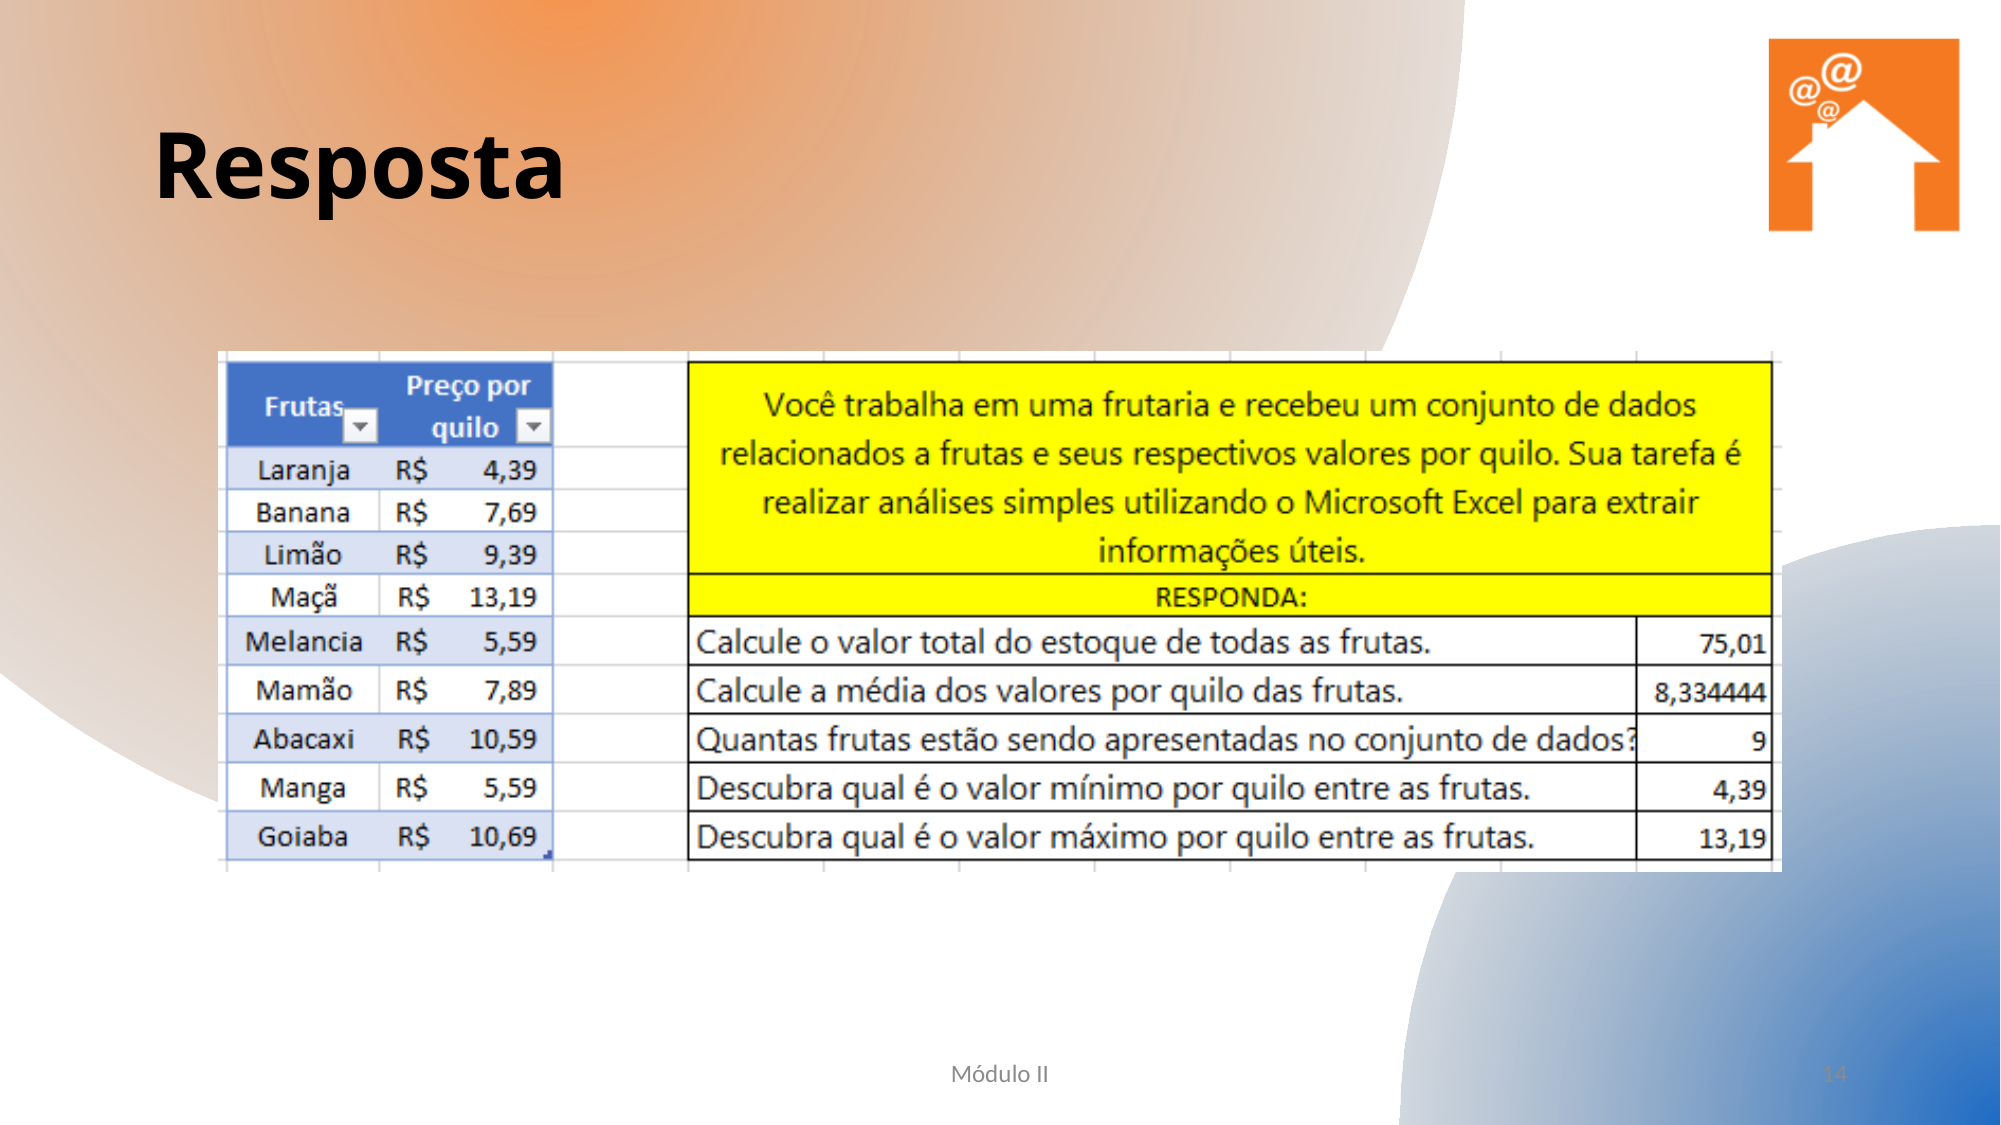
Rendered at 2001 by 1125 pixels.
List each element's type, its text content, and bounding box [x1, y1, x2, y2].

slide_number 14 [1412, 1042, 1863, 1103]
picture [218, 351, 1782, 872]
title Resposta [137, 59, 1863, 278]
footer Módulo II [662, 1042, 1338, 1103]
picture [1728, 0, 2000, 272]
